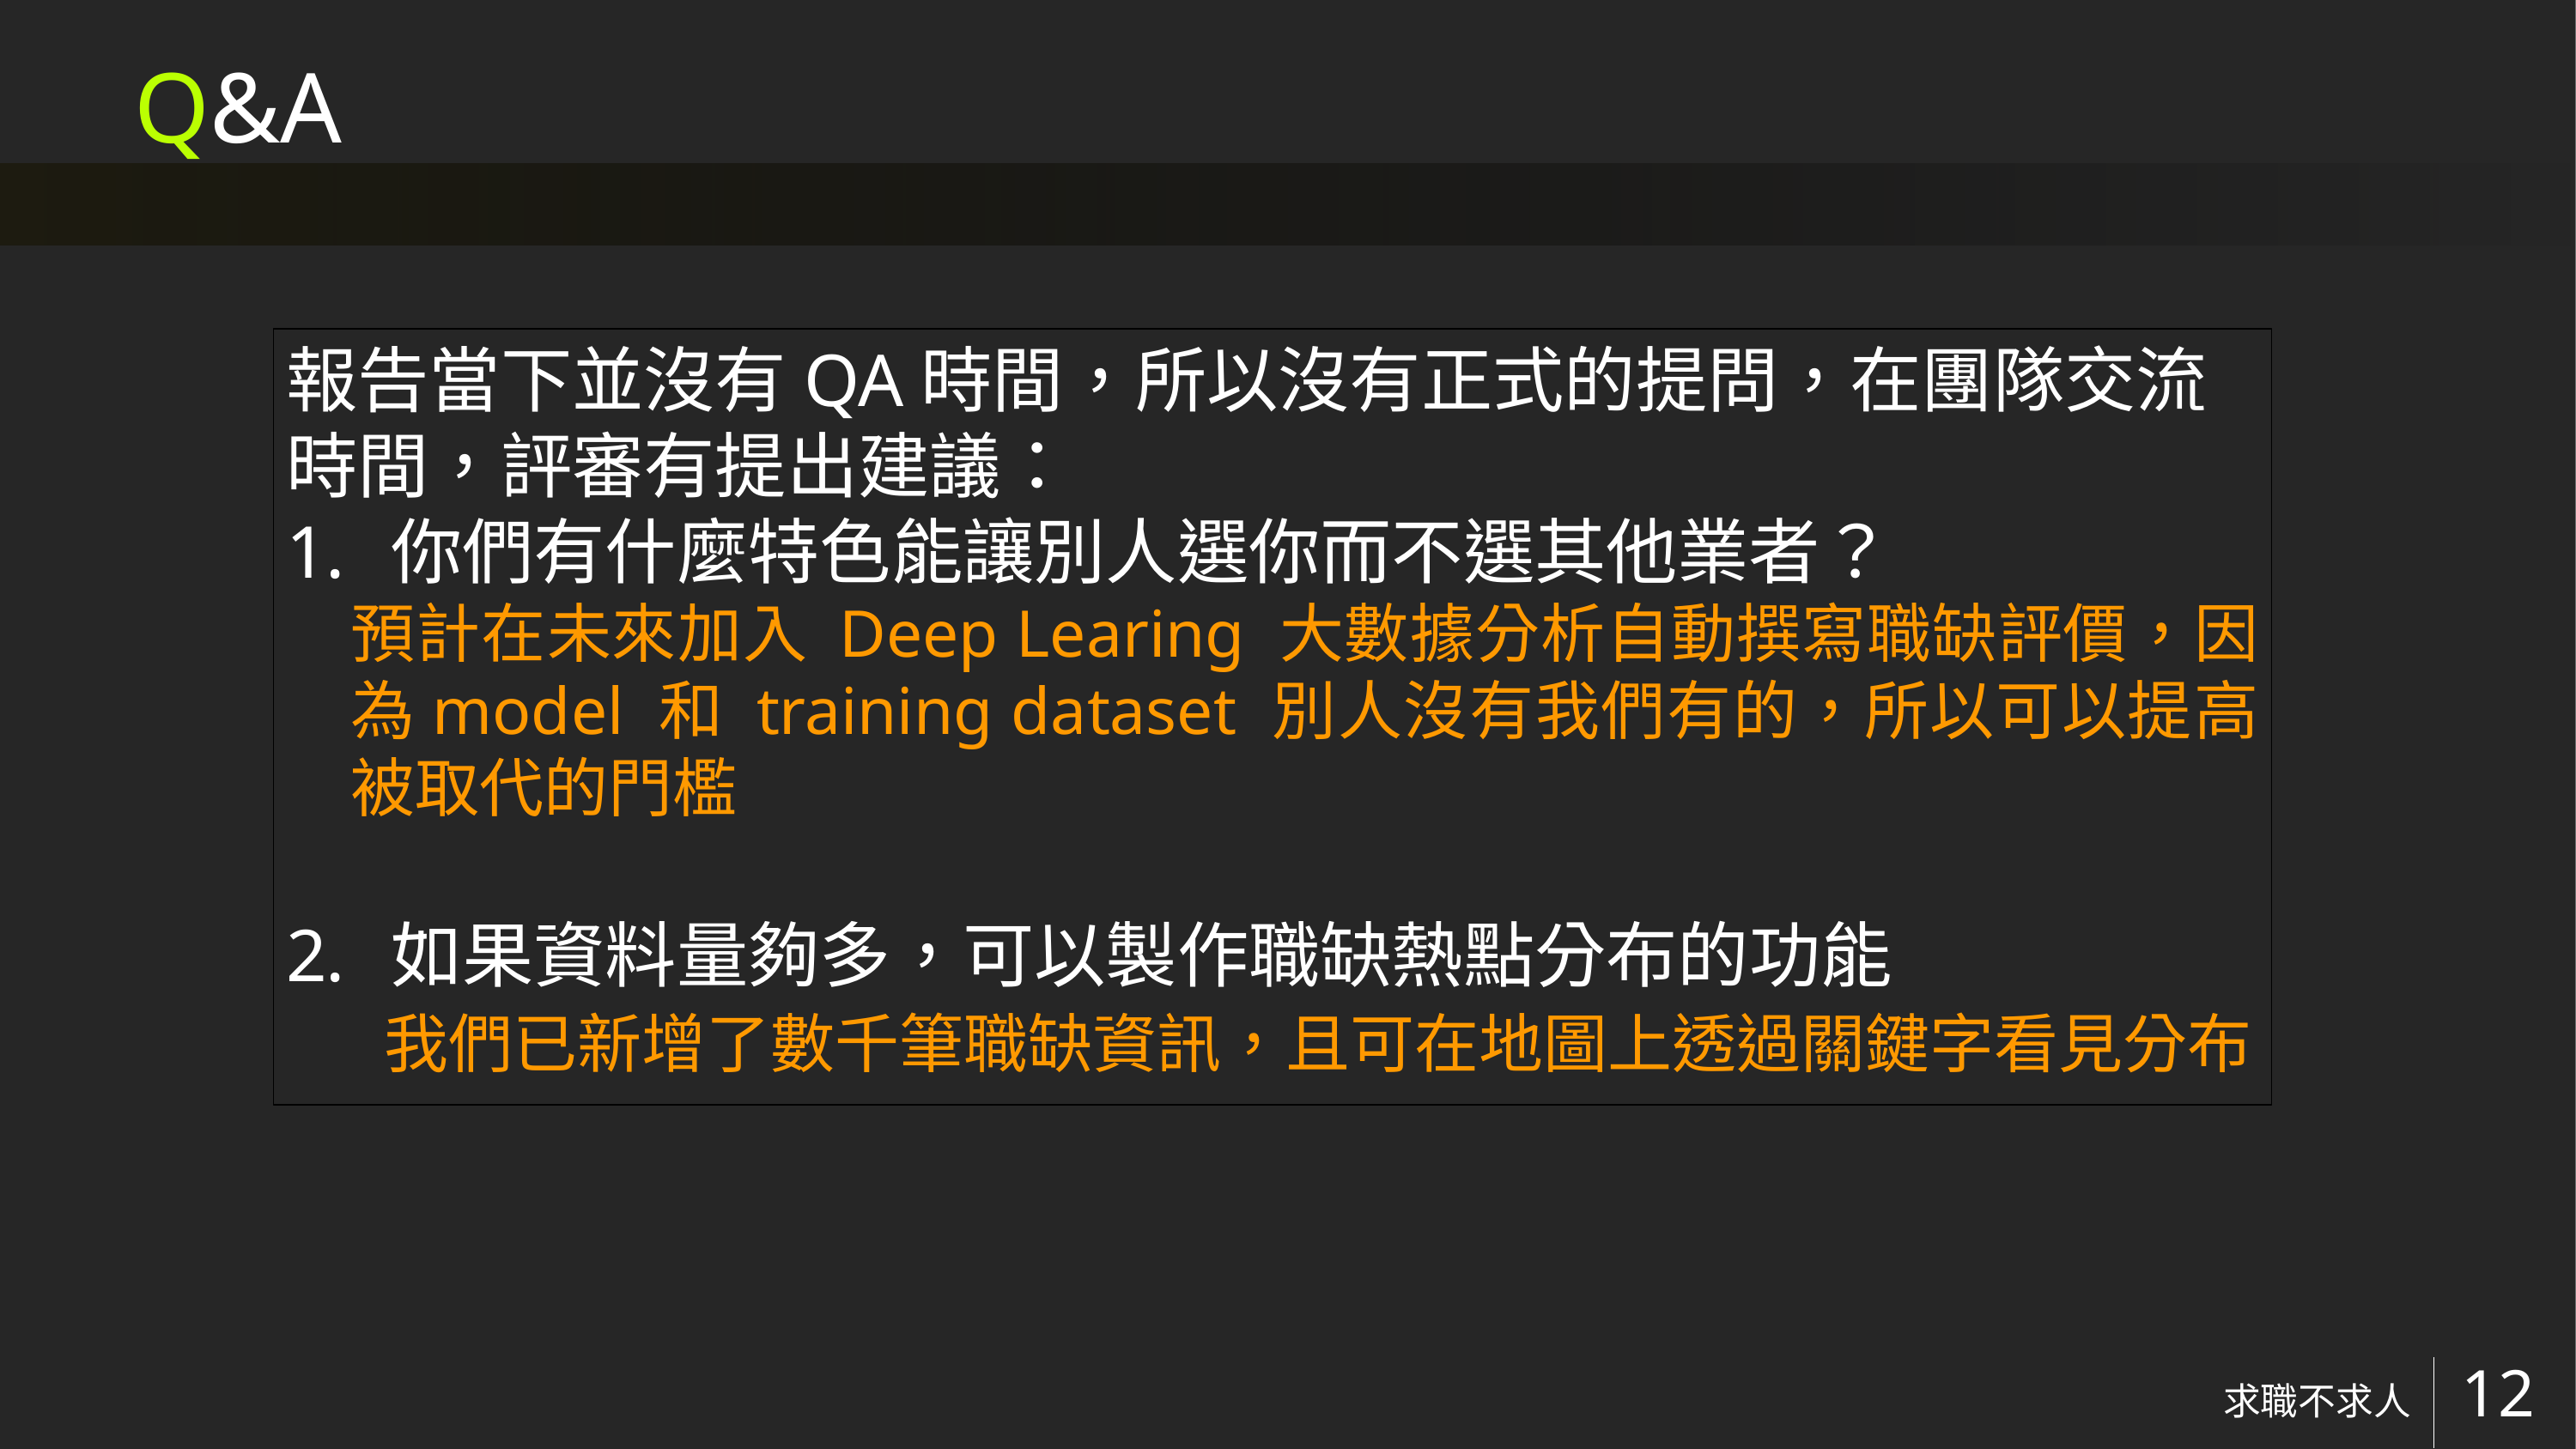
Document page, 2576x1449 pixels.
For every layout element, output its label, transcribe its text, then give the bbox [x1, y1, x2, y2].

footer 求職不求人 [922, 1356, 2434, 1434]
slide_number 12 [2438, 1357, 2576, 1435]
text_box 報告當下並沒有QA時間，所以沒有正式的提問，在團隊交流時間，評審有提出建議： 你們有什麼特色能讓別人選你而不選其他業者？ 預計在未來加入 Deep Learing 大數據分析自動撰寫職缺評價，因為model 和 training dataset 別人沒有我們有的，所以可以提高被取代的門檻 如果資料量夠多，可以製作職缺熱點分布的功能 我們已新增了數千筆職缺資訊，且可在地圖上透過關鍵字看見分布 [273, 329, 2272, 1105]
title Q&A [111, 0, 2430, 174]
